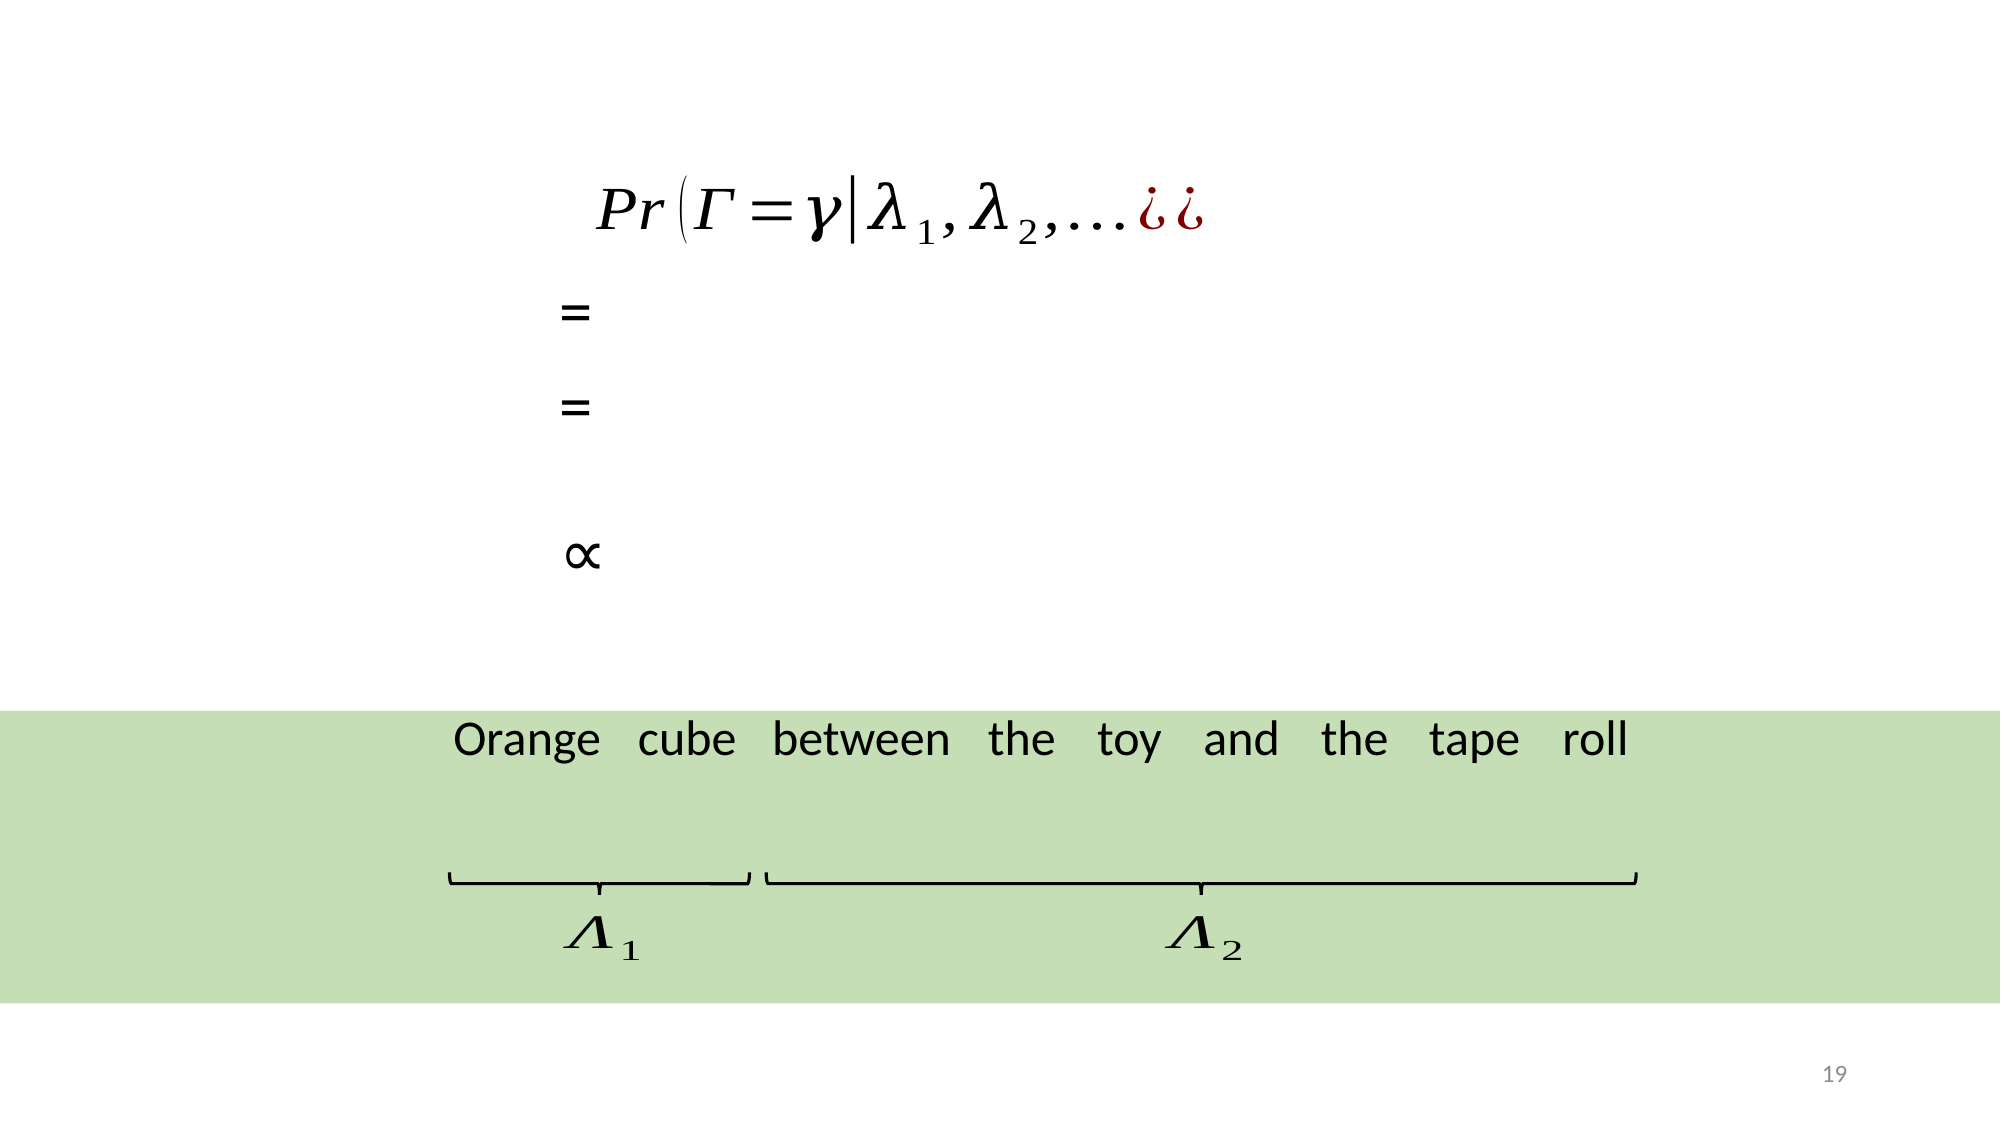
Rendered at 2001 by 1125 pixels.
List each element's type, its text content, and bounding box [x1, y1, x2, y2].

text_box [765, 872, 1637, 895]
text_box [448, 872, 751, 895]
slide_number 19 [1412, 1042, 1863, 1103]
text_box [0, 710, 2000, 1004]
